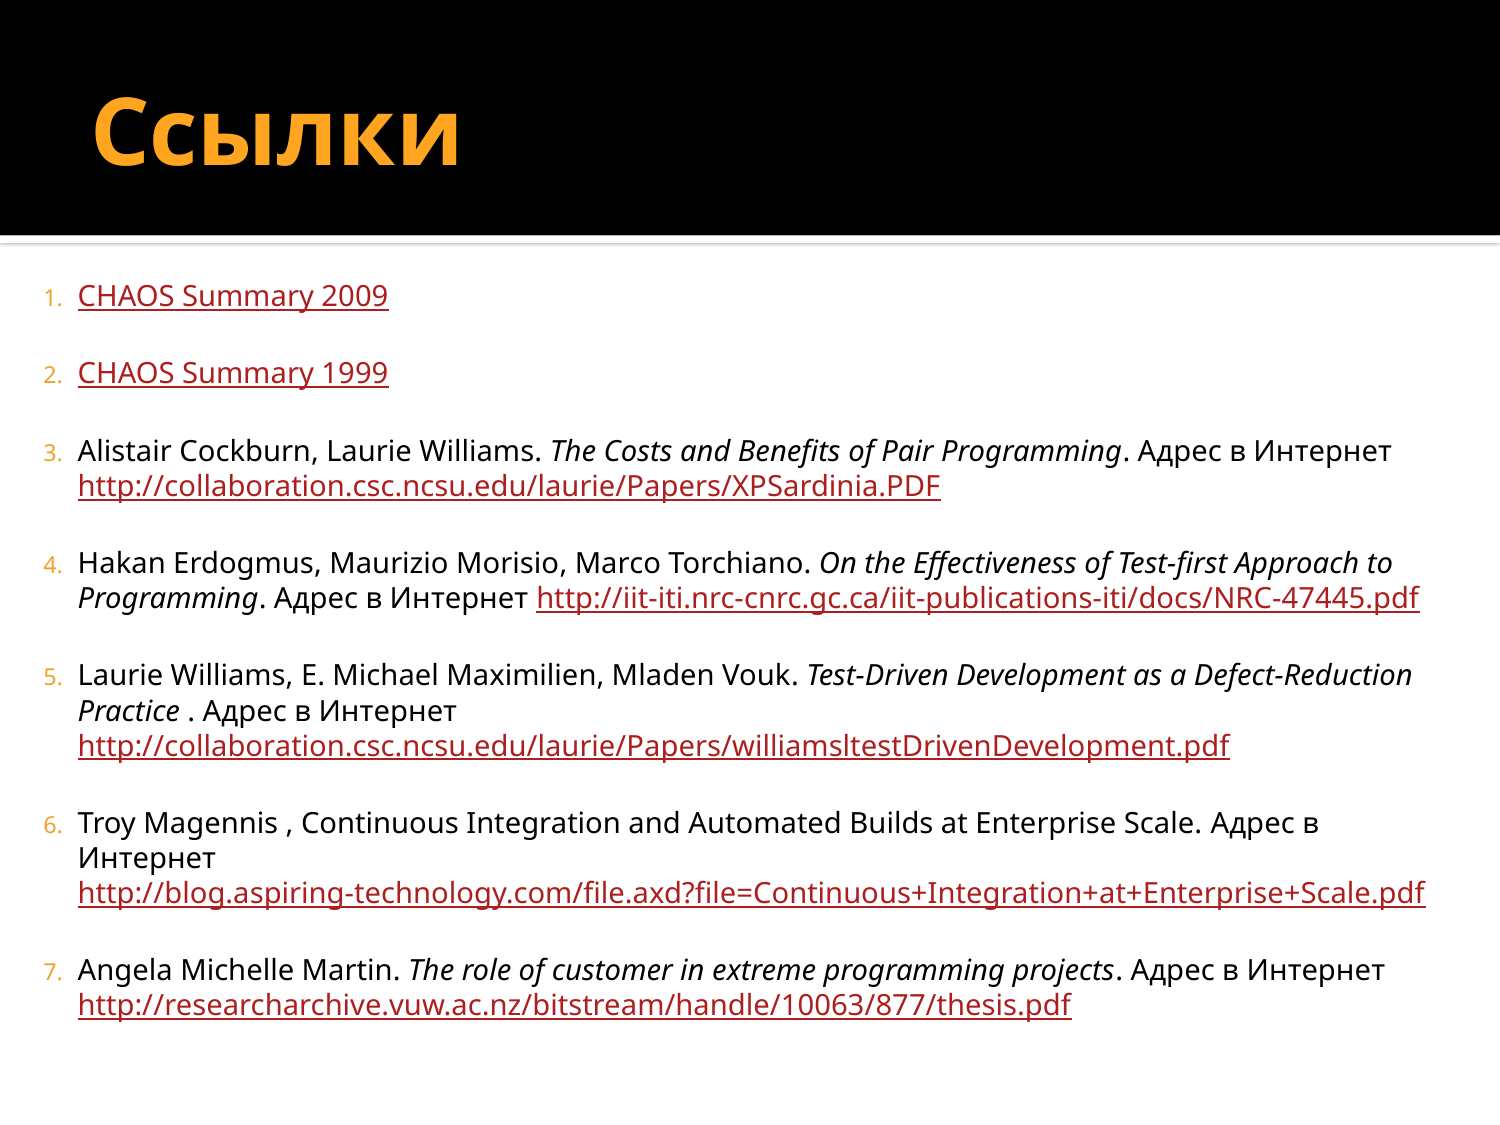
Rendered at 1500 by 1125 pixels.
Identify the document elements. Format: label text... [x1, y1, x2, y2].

title Ссылки [75, 25, 1425, 231]
list CHAOS Summary 2009 CHAOS Summary 1999 Alistair Cockburn, Laurie Williams. The Costs and Benefits of Pair Programming. Адрес в Интернет http://collaboration.csc.ncsu.edu/laurie/Papers/XPSardinia.PDF Hakan Erdogmus, Maurizio Morisio, Marco Torchiano. On the Effectiveness of Test-first Approach to Programming. Адрес в Интернет http://iit-iti.nrc-cnrc.gc.ca/iit-publications-iti/docs/NRC-47445.pdf Laurie Williams, E. Michael Maximilien, Mladen Vouk. Test-Driven Development as a Defect-Reduction Practice . Адрес в Интернет http://collaboration.csc.ncsu.edu/laurie/Papers/williamsltestDrivenDevelopment.pdf Troy Magennis , Continuous Integration and Automated Builds at Enterprise Scale. Адрес в Интернет http://blog.aspiring-technology.com/file.axd?file=Continuous+Integration+at+Enterprise+Scale.pdf Angela Michelle Martin. The role of customer in extreme programming projects. Адрес в Интернет http://researcharchive.vuw.ac.nz/bitstream/handle/10063/877/thesis.pdf [24, 262, 1475, 1100]
